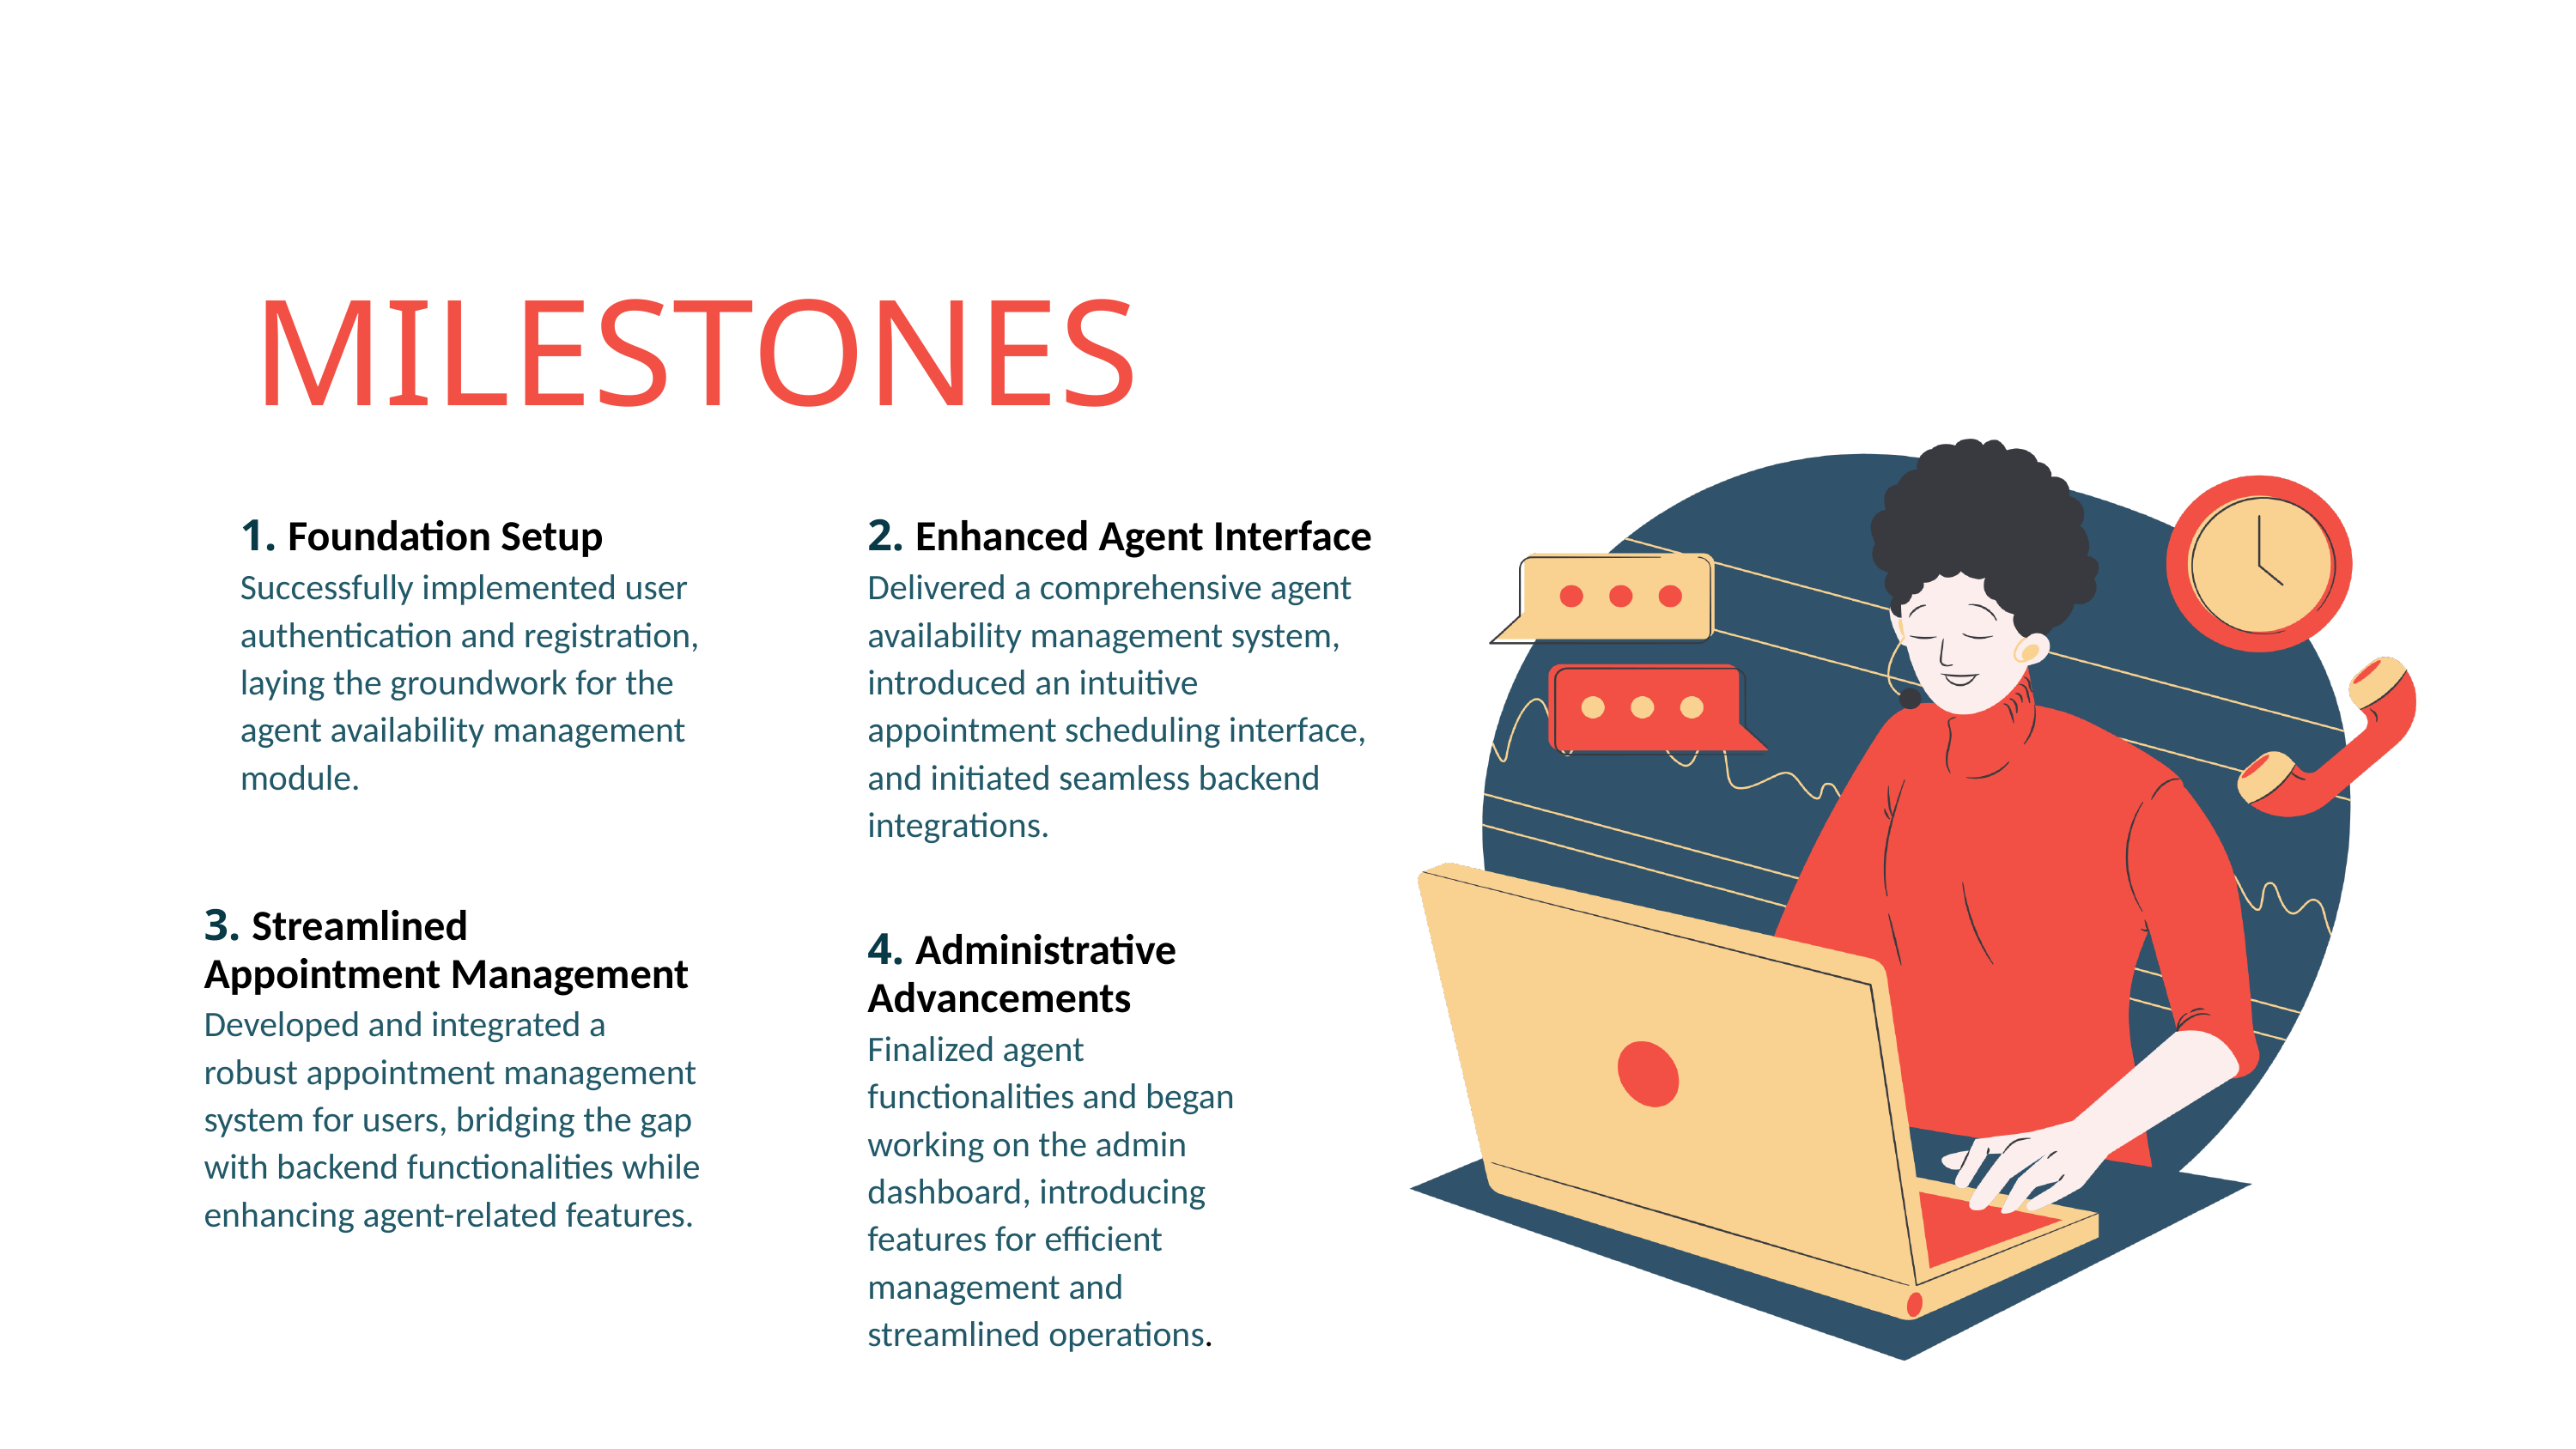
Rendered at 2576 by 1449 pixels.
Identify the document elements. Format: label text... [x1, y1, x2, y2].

text_box 3. Streamlined Appointment Management Developed and integrated a robust appointment management system for users, bridging the gap with backend functionalities while enhancing agent-related features. [204, 901, 702, 1234]
text_box 1. Foundation Setup Successfully implemented user authentication and registration, laying the groundwork for the agent availability management module. [240, 512, 716, 797]
text_box 4. Administrative Advancements Finalized agent functionalities and began working on the admin dashboard, introducing features for efficient management and streamlined operations. [867, 925, 1247, 1354]
text_box [1409, 438, 2417, 1361]
text_box MILESTONES [252, 279, 1288, 435]
text_box 2. Enhanced Agent Interface Delivered a comprehensive agent availability management system, introduced an intuitive appointment scheduling interface, and initiated seamless backend integrations. [867, 512, 1380, 845]
